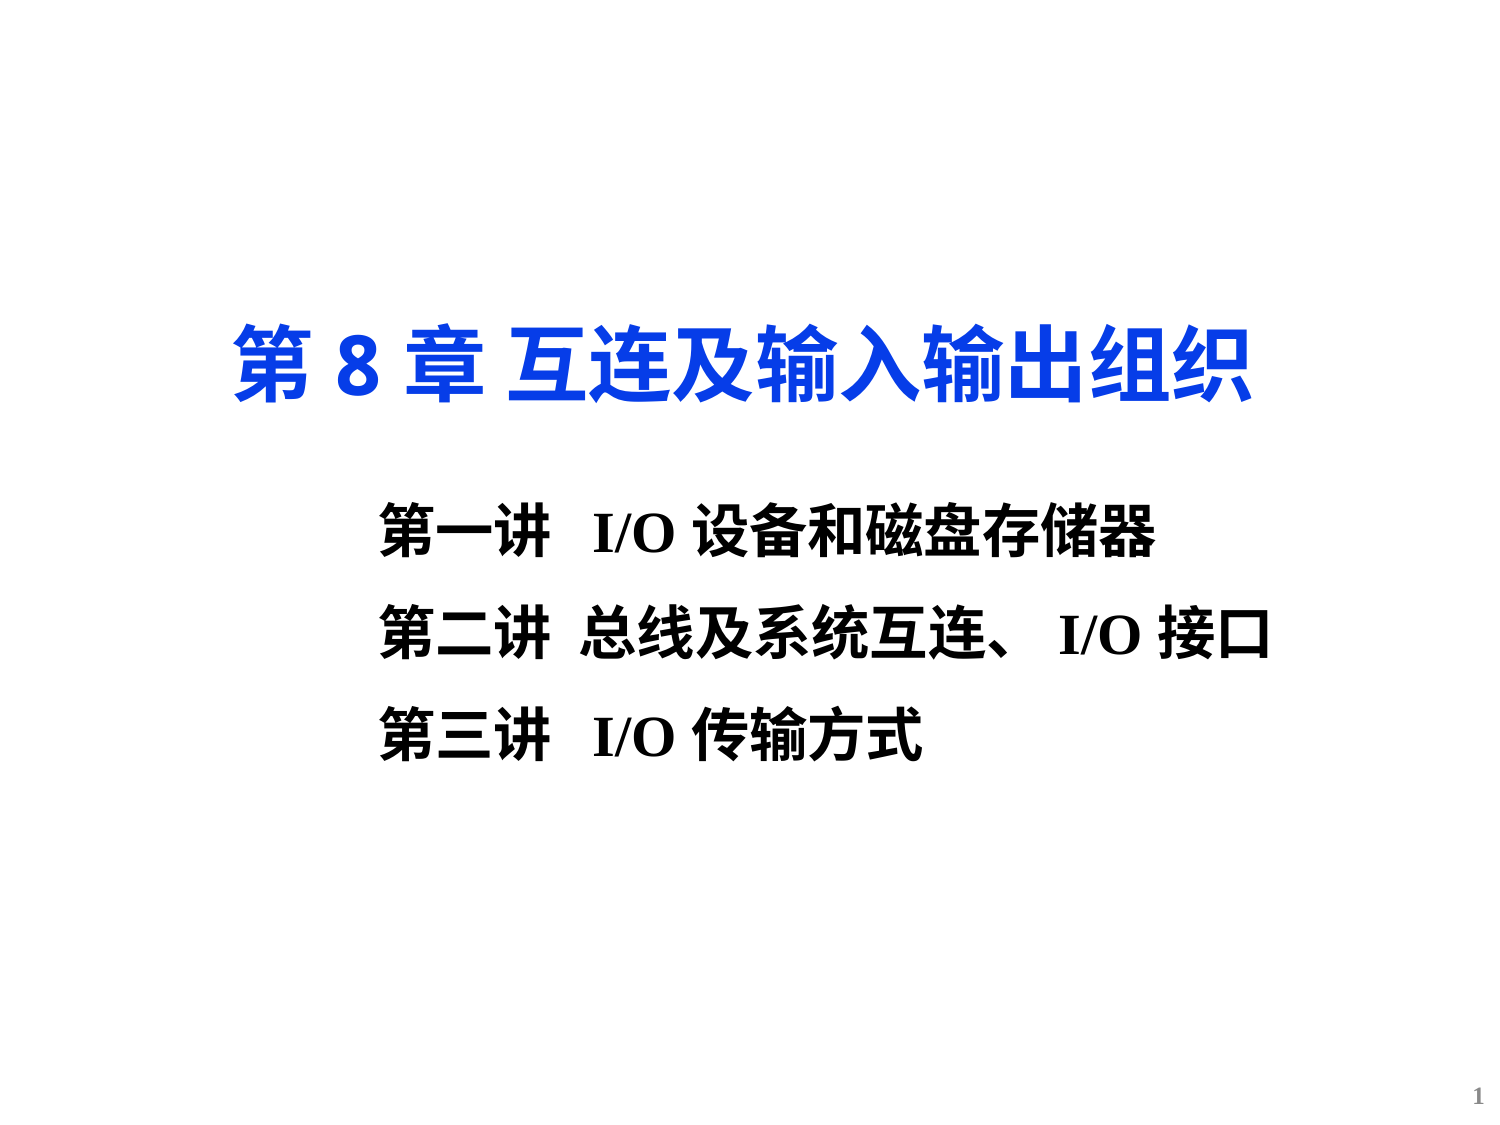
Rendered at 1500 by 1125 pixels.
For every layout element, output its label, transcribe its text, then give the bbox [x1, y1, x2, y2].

slide_number 1 [1162, 1064, 1500, 1125]
title 第8章 互连及输入输出组织 [37, 282, 1448, 418]
text_box 第一讲 I/O设备和磁盘存储器 第二讲 总线及系统互连、I/O接口 第三讲 I/O传输方式 [362, 469, 1313, 776]
